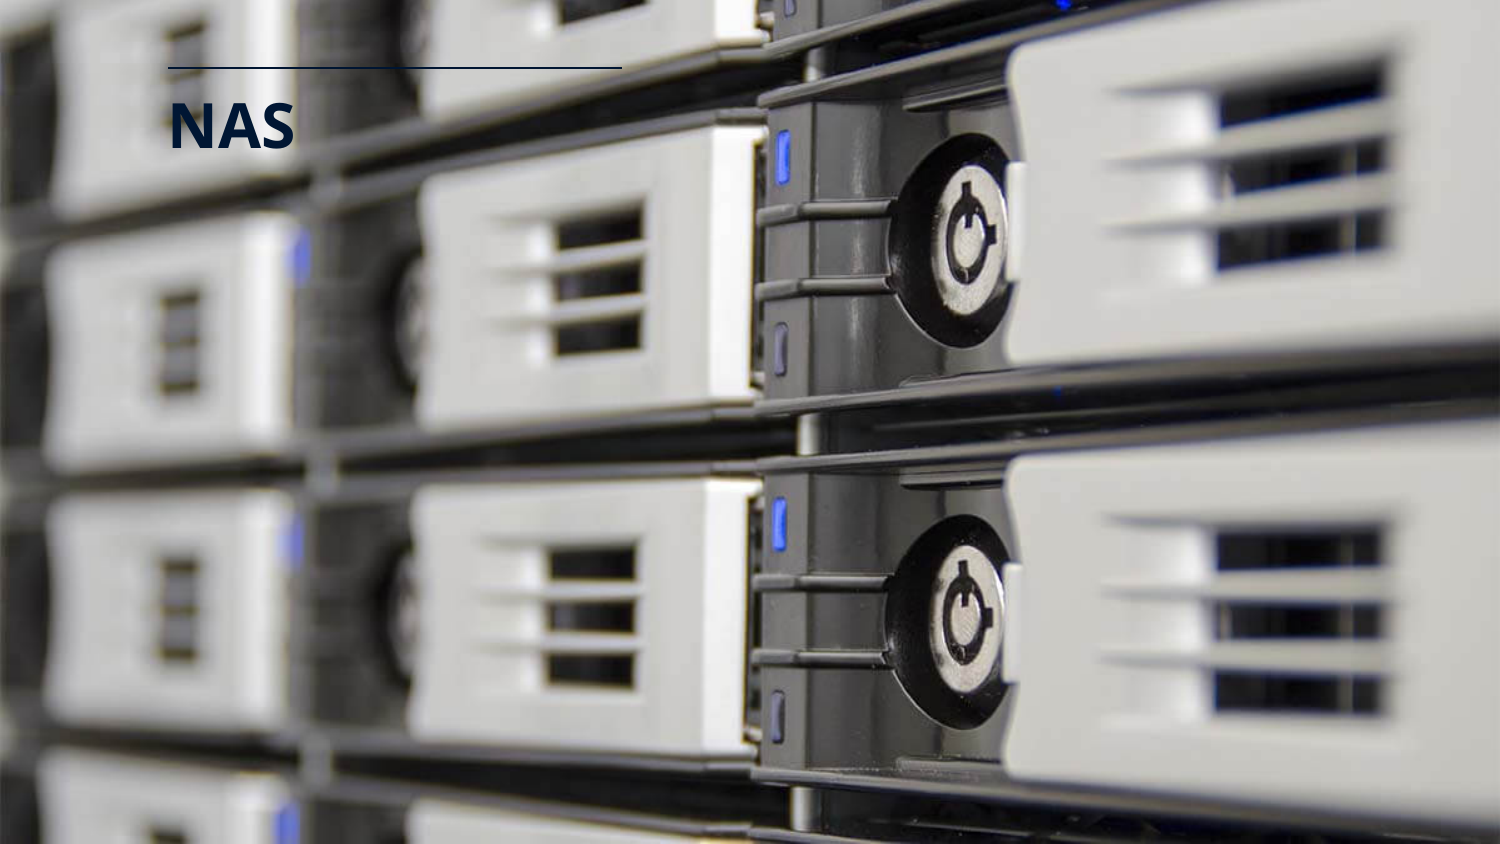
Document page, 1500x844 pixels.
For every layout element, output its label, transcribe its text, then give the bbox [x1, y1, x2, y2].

picture [0, 0, 1500, 844]
title NAS [152, 71, 641, 743]
